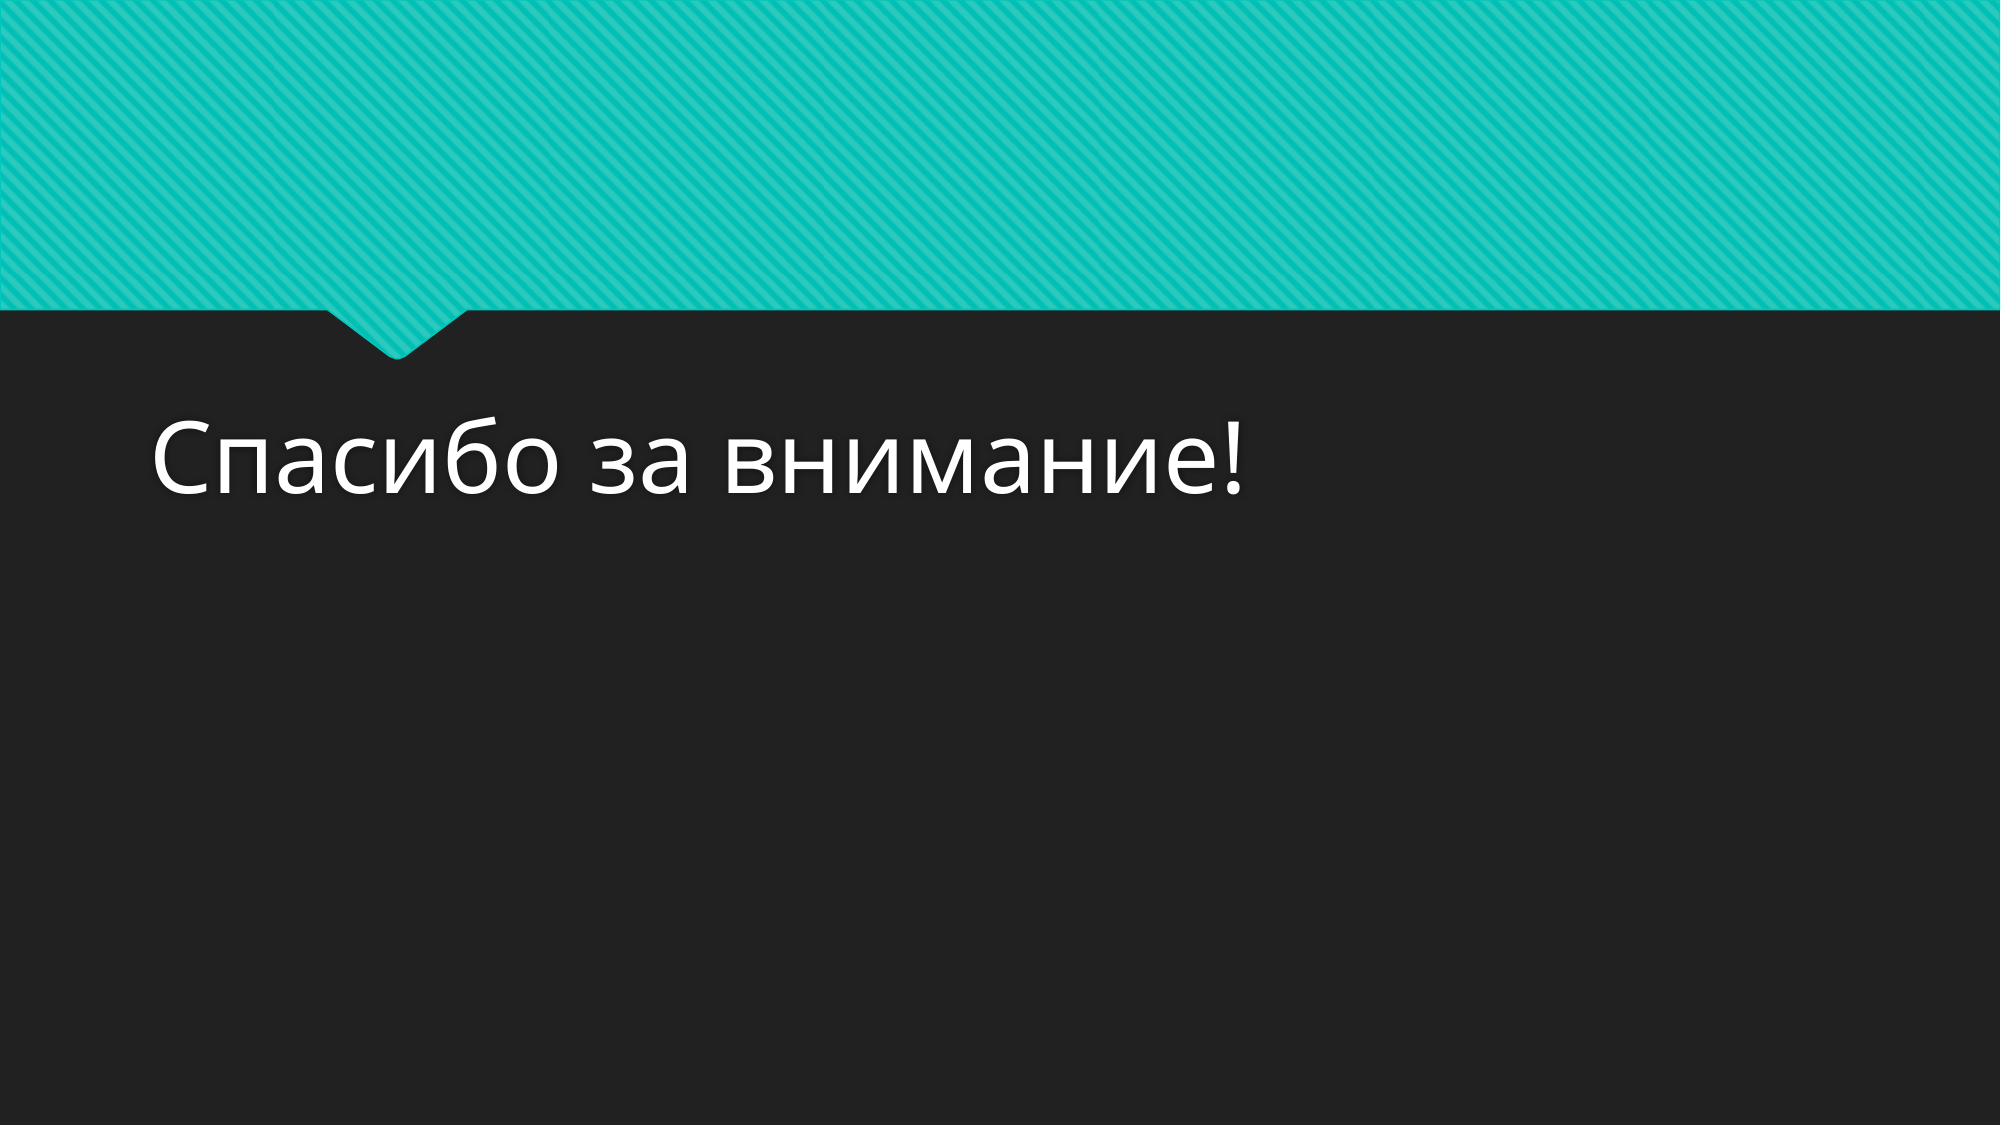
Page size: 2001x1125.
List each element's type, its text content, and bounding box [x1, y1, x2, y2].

list Спасибо за внимание! [134, 155, 1866, 753]
